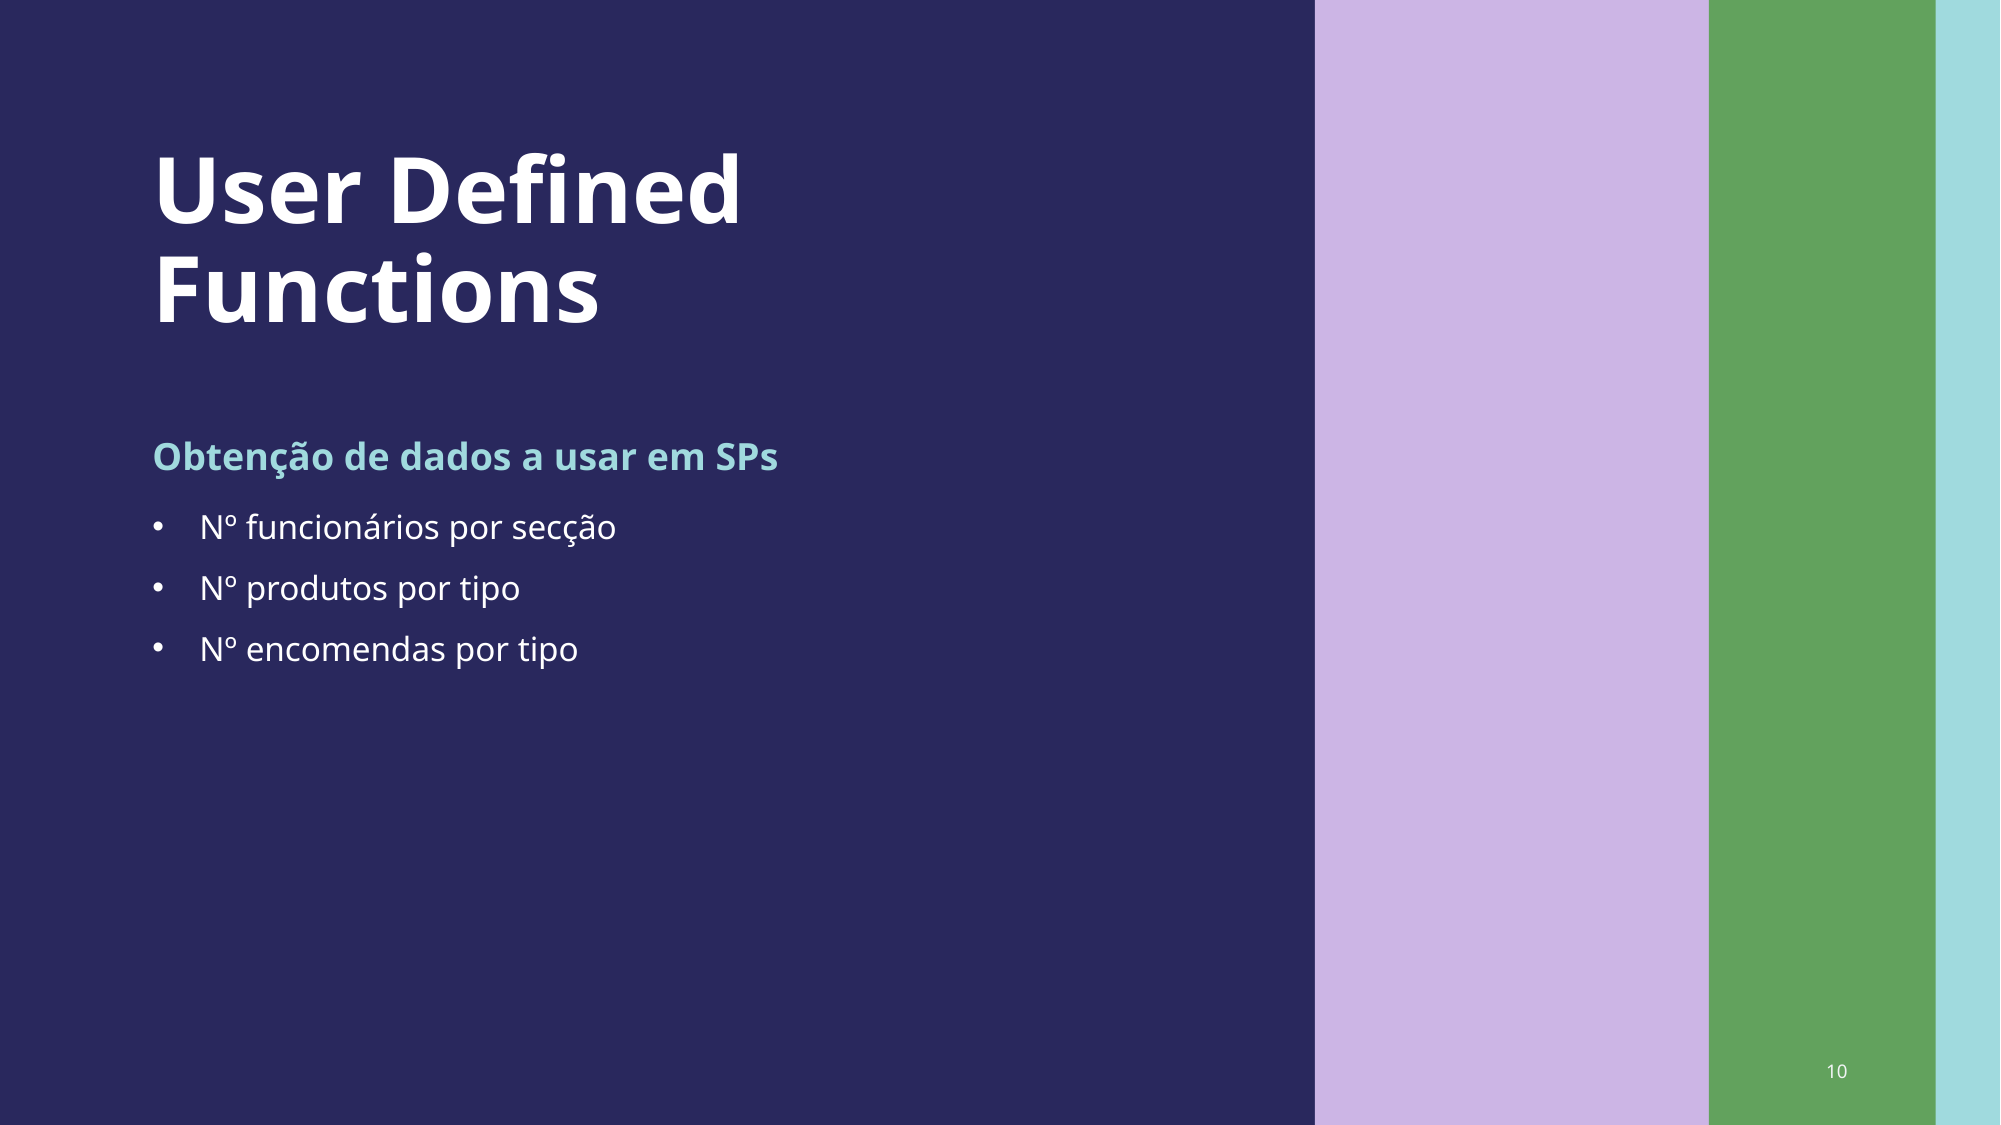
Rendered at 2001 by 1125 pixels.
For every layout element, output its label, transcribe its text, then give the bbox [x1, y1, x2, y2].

title User Defined Functions [137, 134, 1150, 353]
list Obtenção de dados a usar em SPs [137, 425, 1070, 498]
list Nº funcionários por secção Nº produtos por tipo Nº encomendas por tipo [137, 498, 1070, 681]
slide_number 10 [1412, 1042, 1863, 1103]
